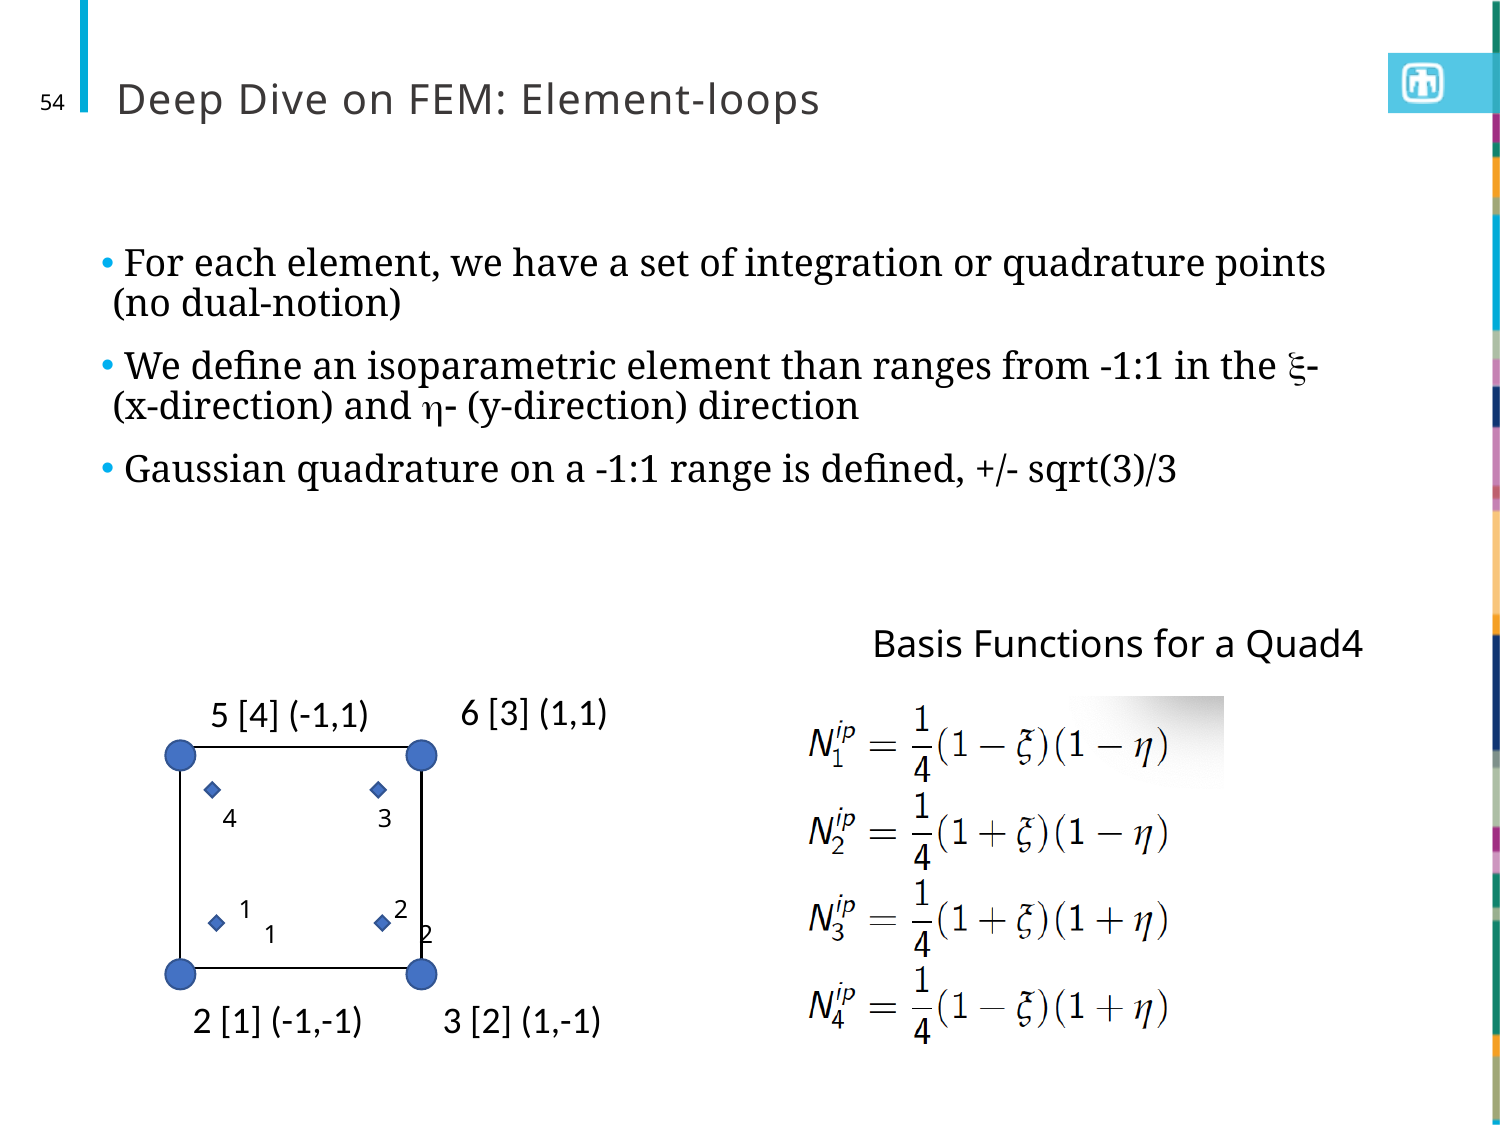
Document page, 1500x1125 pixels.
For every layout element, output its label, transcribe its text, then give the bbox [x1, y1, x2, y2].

picture [1493, 1, 1500, 215]
list For each element, we have a set of integration or quadrature points (no dual-notion) We define an isoparametric element than ranges from -1:1 in the x- (x-direction) and h- (y-direction) direction Gaussian quadrature on a -1:1 range is defined, +/- sqrt(3)/3 [101, 236, 1339, 779]
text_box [164, 680, 626, 1050]
picture [1493, 330, 1499, 1120]
slide_number 54 [7, 73, 80, 133]
title Deep Dive on FEM: Element-loops [101, 36, 1339, 131]
picture [1401, 62, 1445, 104]
text_box Basis Functions for a Quad4 [857, 612, 1379, 673]
picture [766, 696, 1224, 1074]
